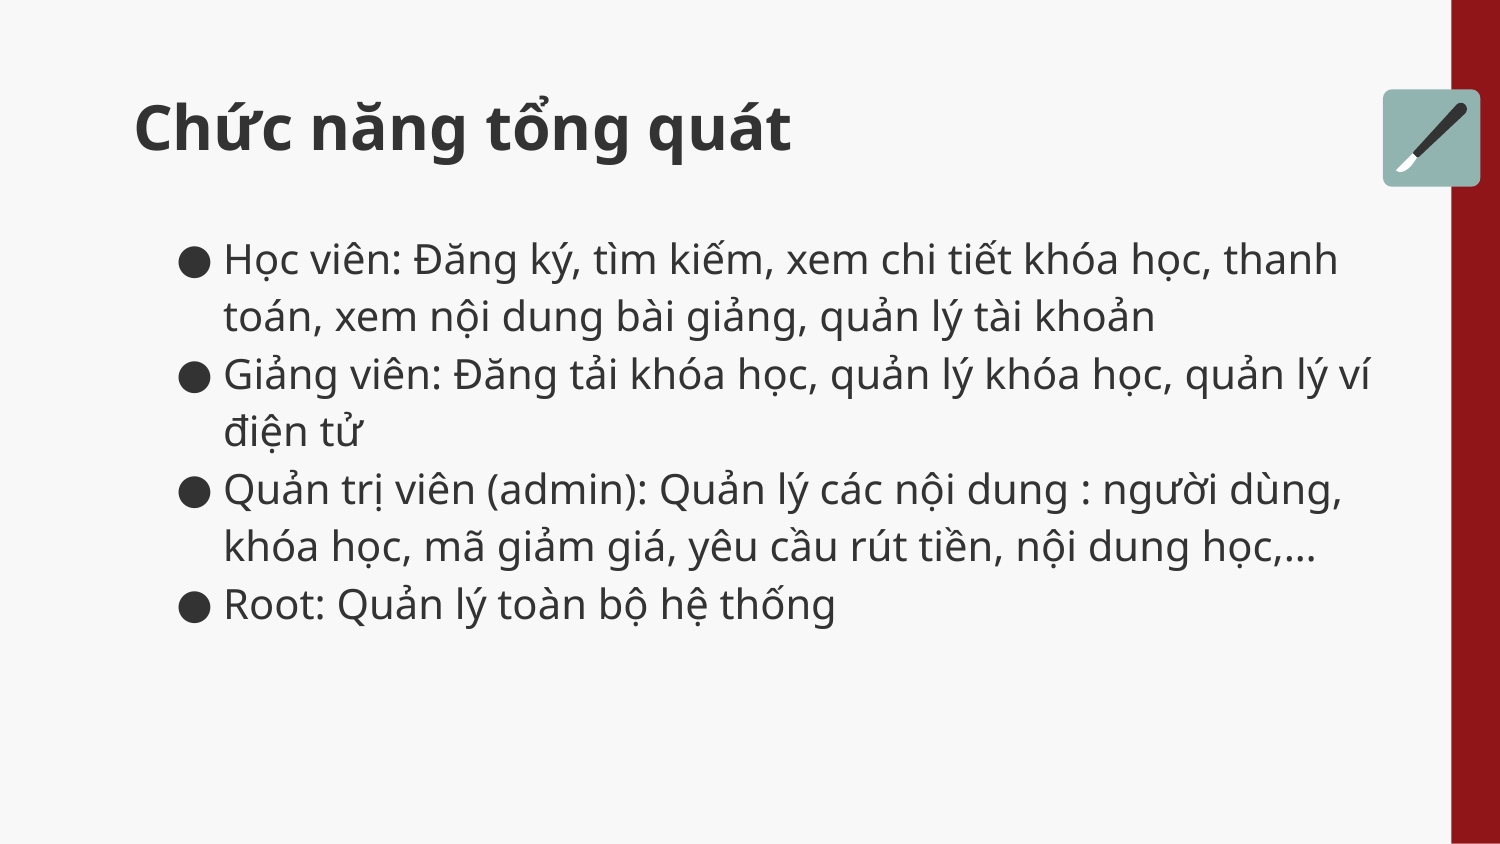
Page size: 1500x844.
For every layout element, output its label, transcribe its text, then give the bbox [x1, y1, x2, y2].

title Chức năng tổng quát [118, 72, 1383, 167]
subtitle Học viên: Đăng ký, tìm kiếm, xem chi tiết khóa học, thanh toán, xem nội dung bài giảng, quản lý tài khoản Giảng viên: Đăng tải khóa học, quản lý khóa học, quản lý ví điện tử Quản trị viên (admin): Quản lý các nội dung : người dùng, khóa học, mã giảm giá, yêu cầu rút tiền, nội dung học,… Root: Quản lý toàn bộ hệ thống [161, 209, 1405, 844]
